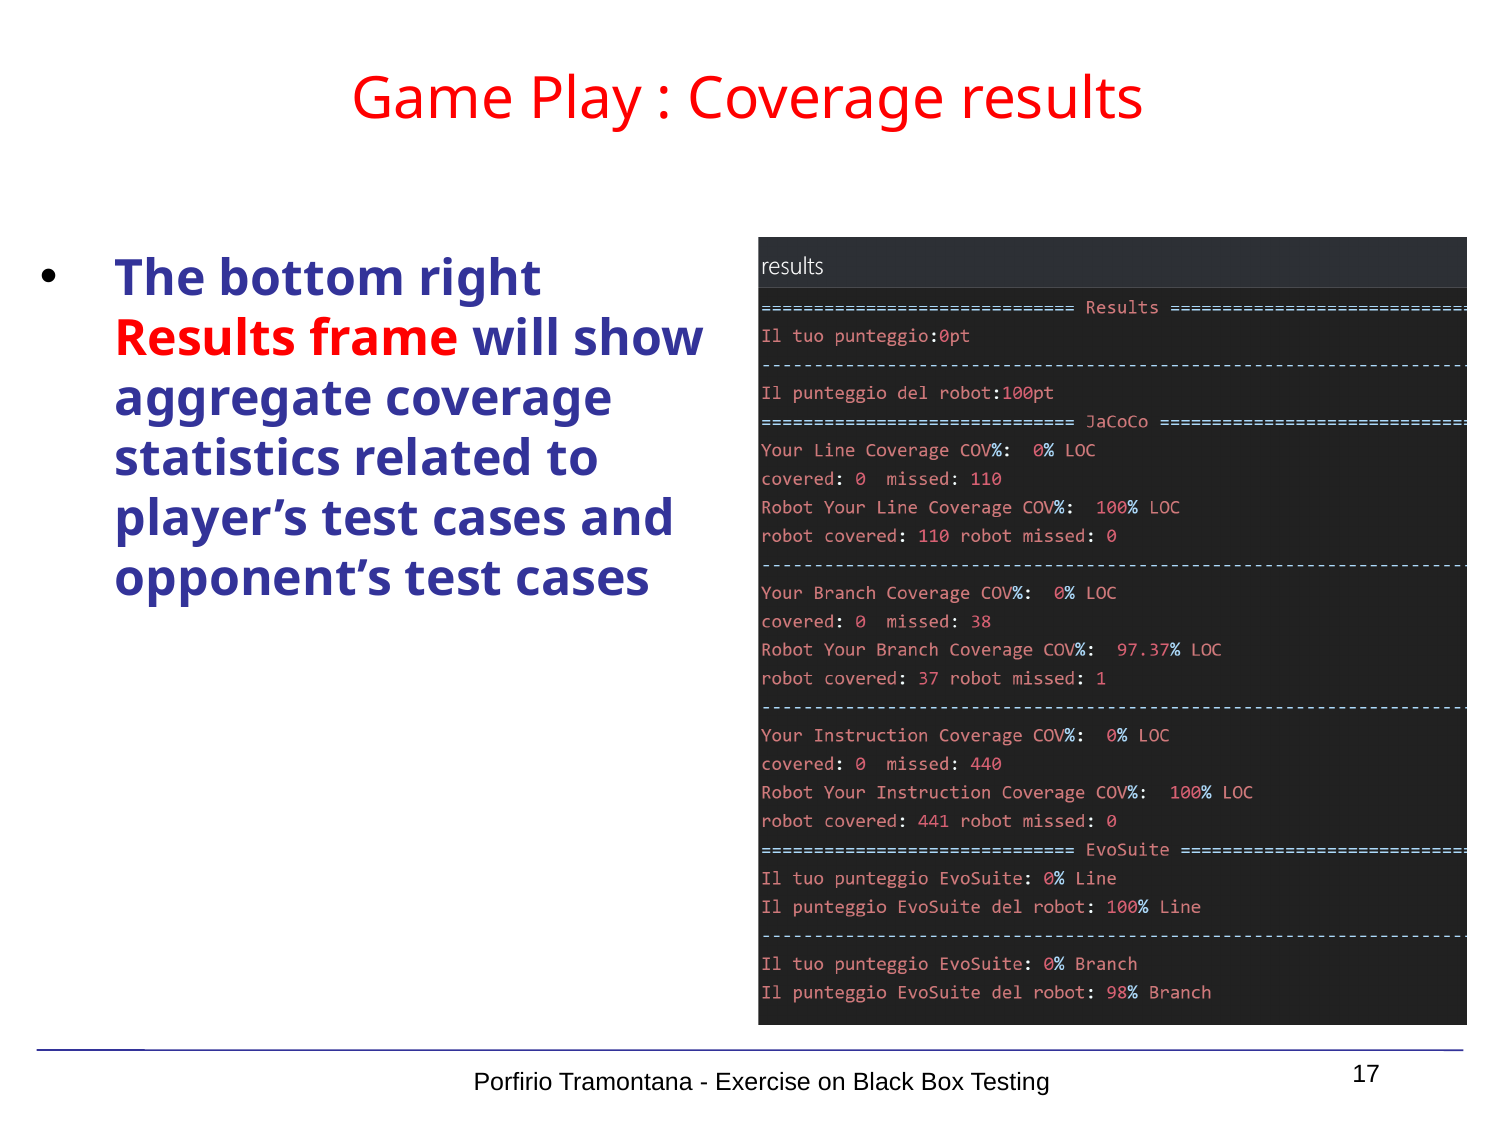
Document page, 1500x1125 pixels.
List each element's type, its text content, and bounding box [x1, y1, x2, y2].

title Game Play : Coverage results [35, 57, 1461, 143]
footer Porfirio Tramontana - Exercise on Black Box Testing [337, 1057, 1188, 1120]
slide_number 17 [1337, 1050, 1475, 1125]
picture [758, 237, 1468, 1025]
list The bottom right Results frame will show aggregate coverage statistics related to player’s test cases and opponent’s test cases [24, 237, 734, 1025]
